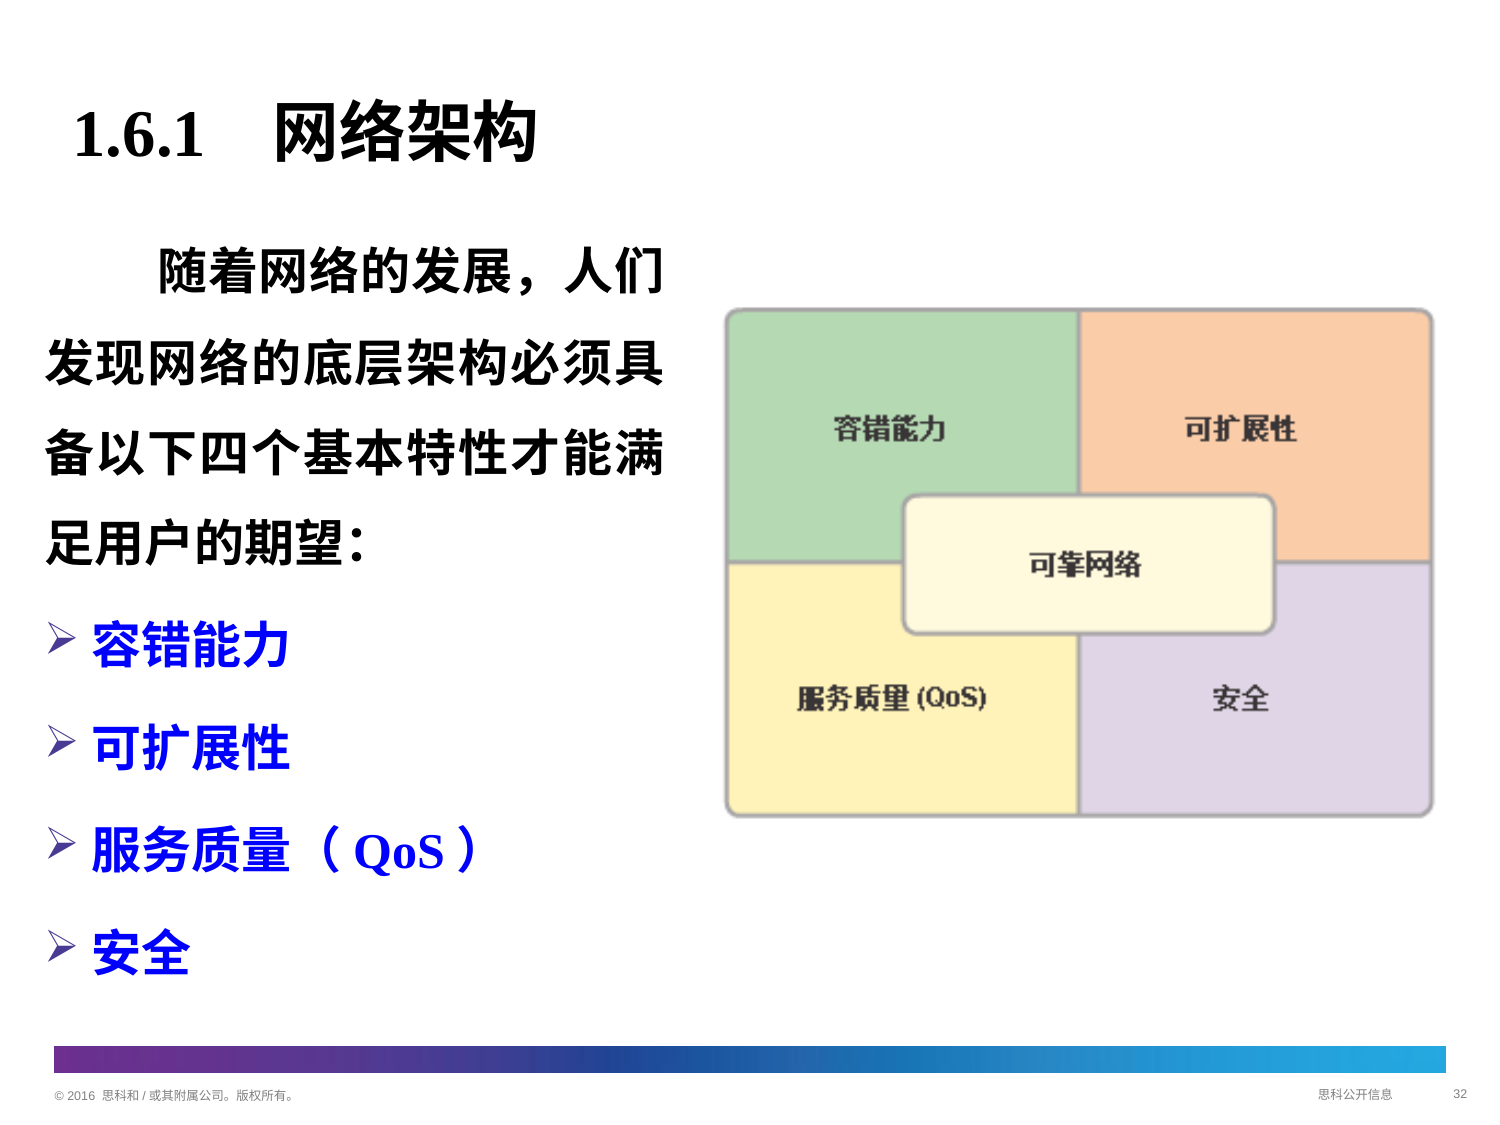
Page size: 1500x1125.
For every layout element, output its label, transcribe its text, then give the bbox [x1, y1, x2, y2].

picture [54, 1046, 1446, 1073]
title 1.6.1 网络架构 [59, 59, 1359, 178]
picture [708, 294, 1453, 832]
text_box 随着网络的发展，人们发现网络的底层架构必须具备以下四个基本特性才能满足用户的期望： 容错能力 可扩展性 服务质量（QoS） 安全 [29, 188, 680, 989]
